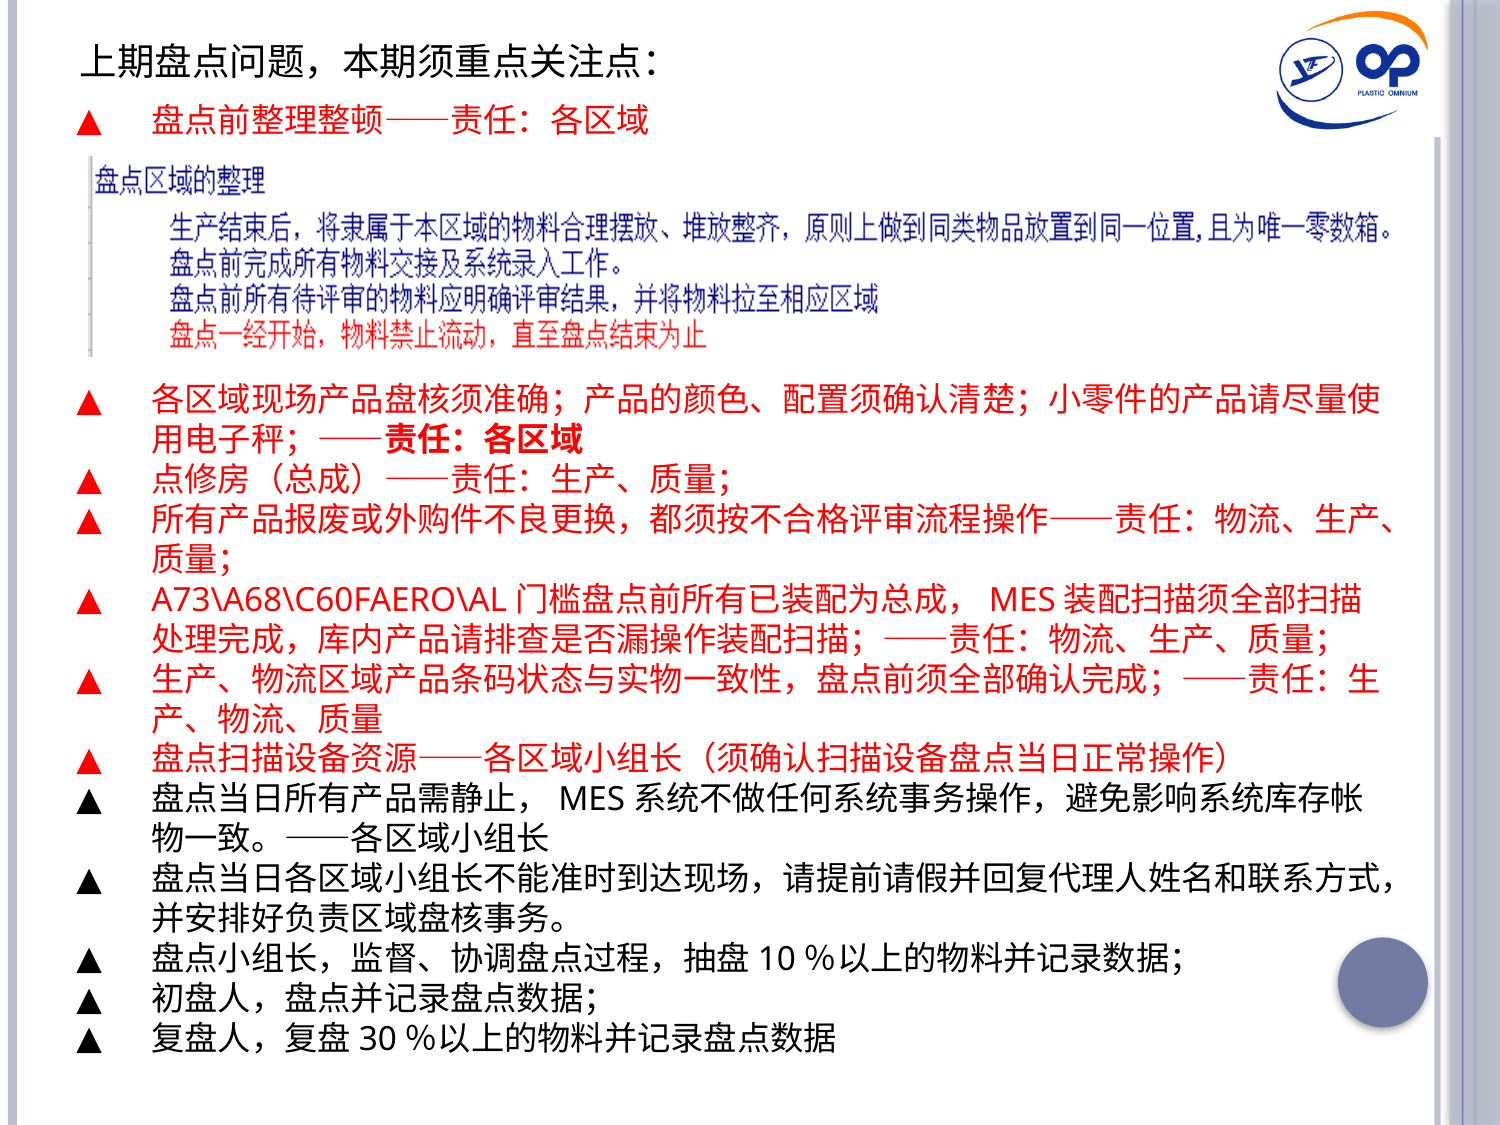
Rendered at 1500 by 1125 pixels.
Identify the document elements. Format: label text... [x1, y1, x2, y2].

text_box 盘点前整理整顿——责任：各区域 各区域现场产品盘核须准确；产品的颜色、配置须确认清楚；小零件的产品请尽量使用电子秤；——责任：各区域 点修房（总成）——责任：生产、质量； 所有产品报废或外购件不良更换，都须按不合格评审流程操作——责任：物流、生产、质量； A73\A68\C60FAERO\AL门槛盘点前所有已装配为总成，MES装配扫描须全部扫描处理完成，库内产品请排查是否漏操作装配扫描；——责任：物流、生产、质量； 生产、物流区域产品条码状态与实物一致性，盘点前须全部确认完成；——责任：生产、物流、质量 盘点扫描设备资源——各区域小组长（须确认扫描设备盘点当日正常操作） 盘点当日所有产品需静止，MES系统不做任何系统事务操作，避免影响系统库存帐物一致。——各区域小组长 盘点当日各区域小组长不能准时到达现场，请提前请假并回复代理人姓名和联系方式，并安排好负责区域盘核事务。 盘点小组长，监督、协调盘点过程，抽盘10％以上的物料并记录数据； 初盘人，盘点并记录盘点数据； 复盘人，复盘30％以上的物料并记录盘点数据 [61, 91, 1409, 1065]
picture [87, 155, 1424, 358]
picture [1257, 0, 1441, 137]
text_box 上期盘点问题，本期须重点关注点： [64, 30, 1258, 91]
